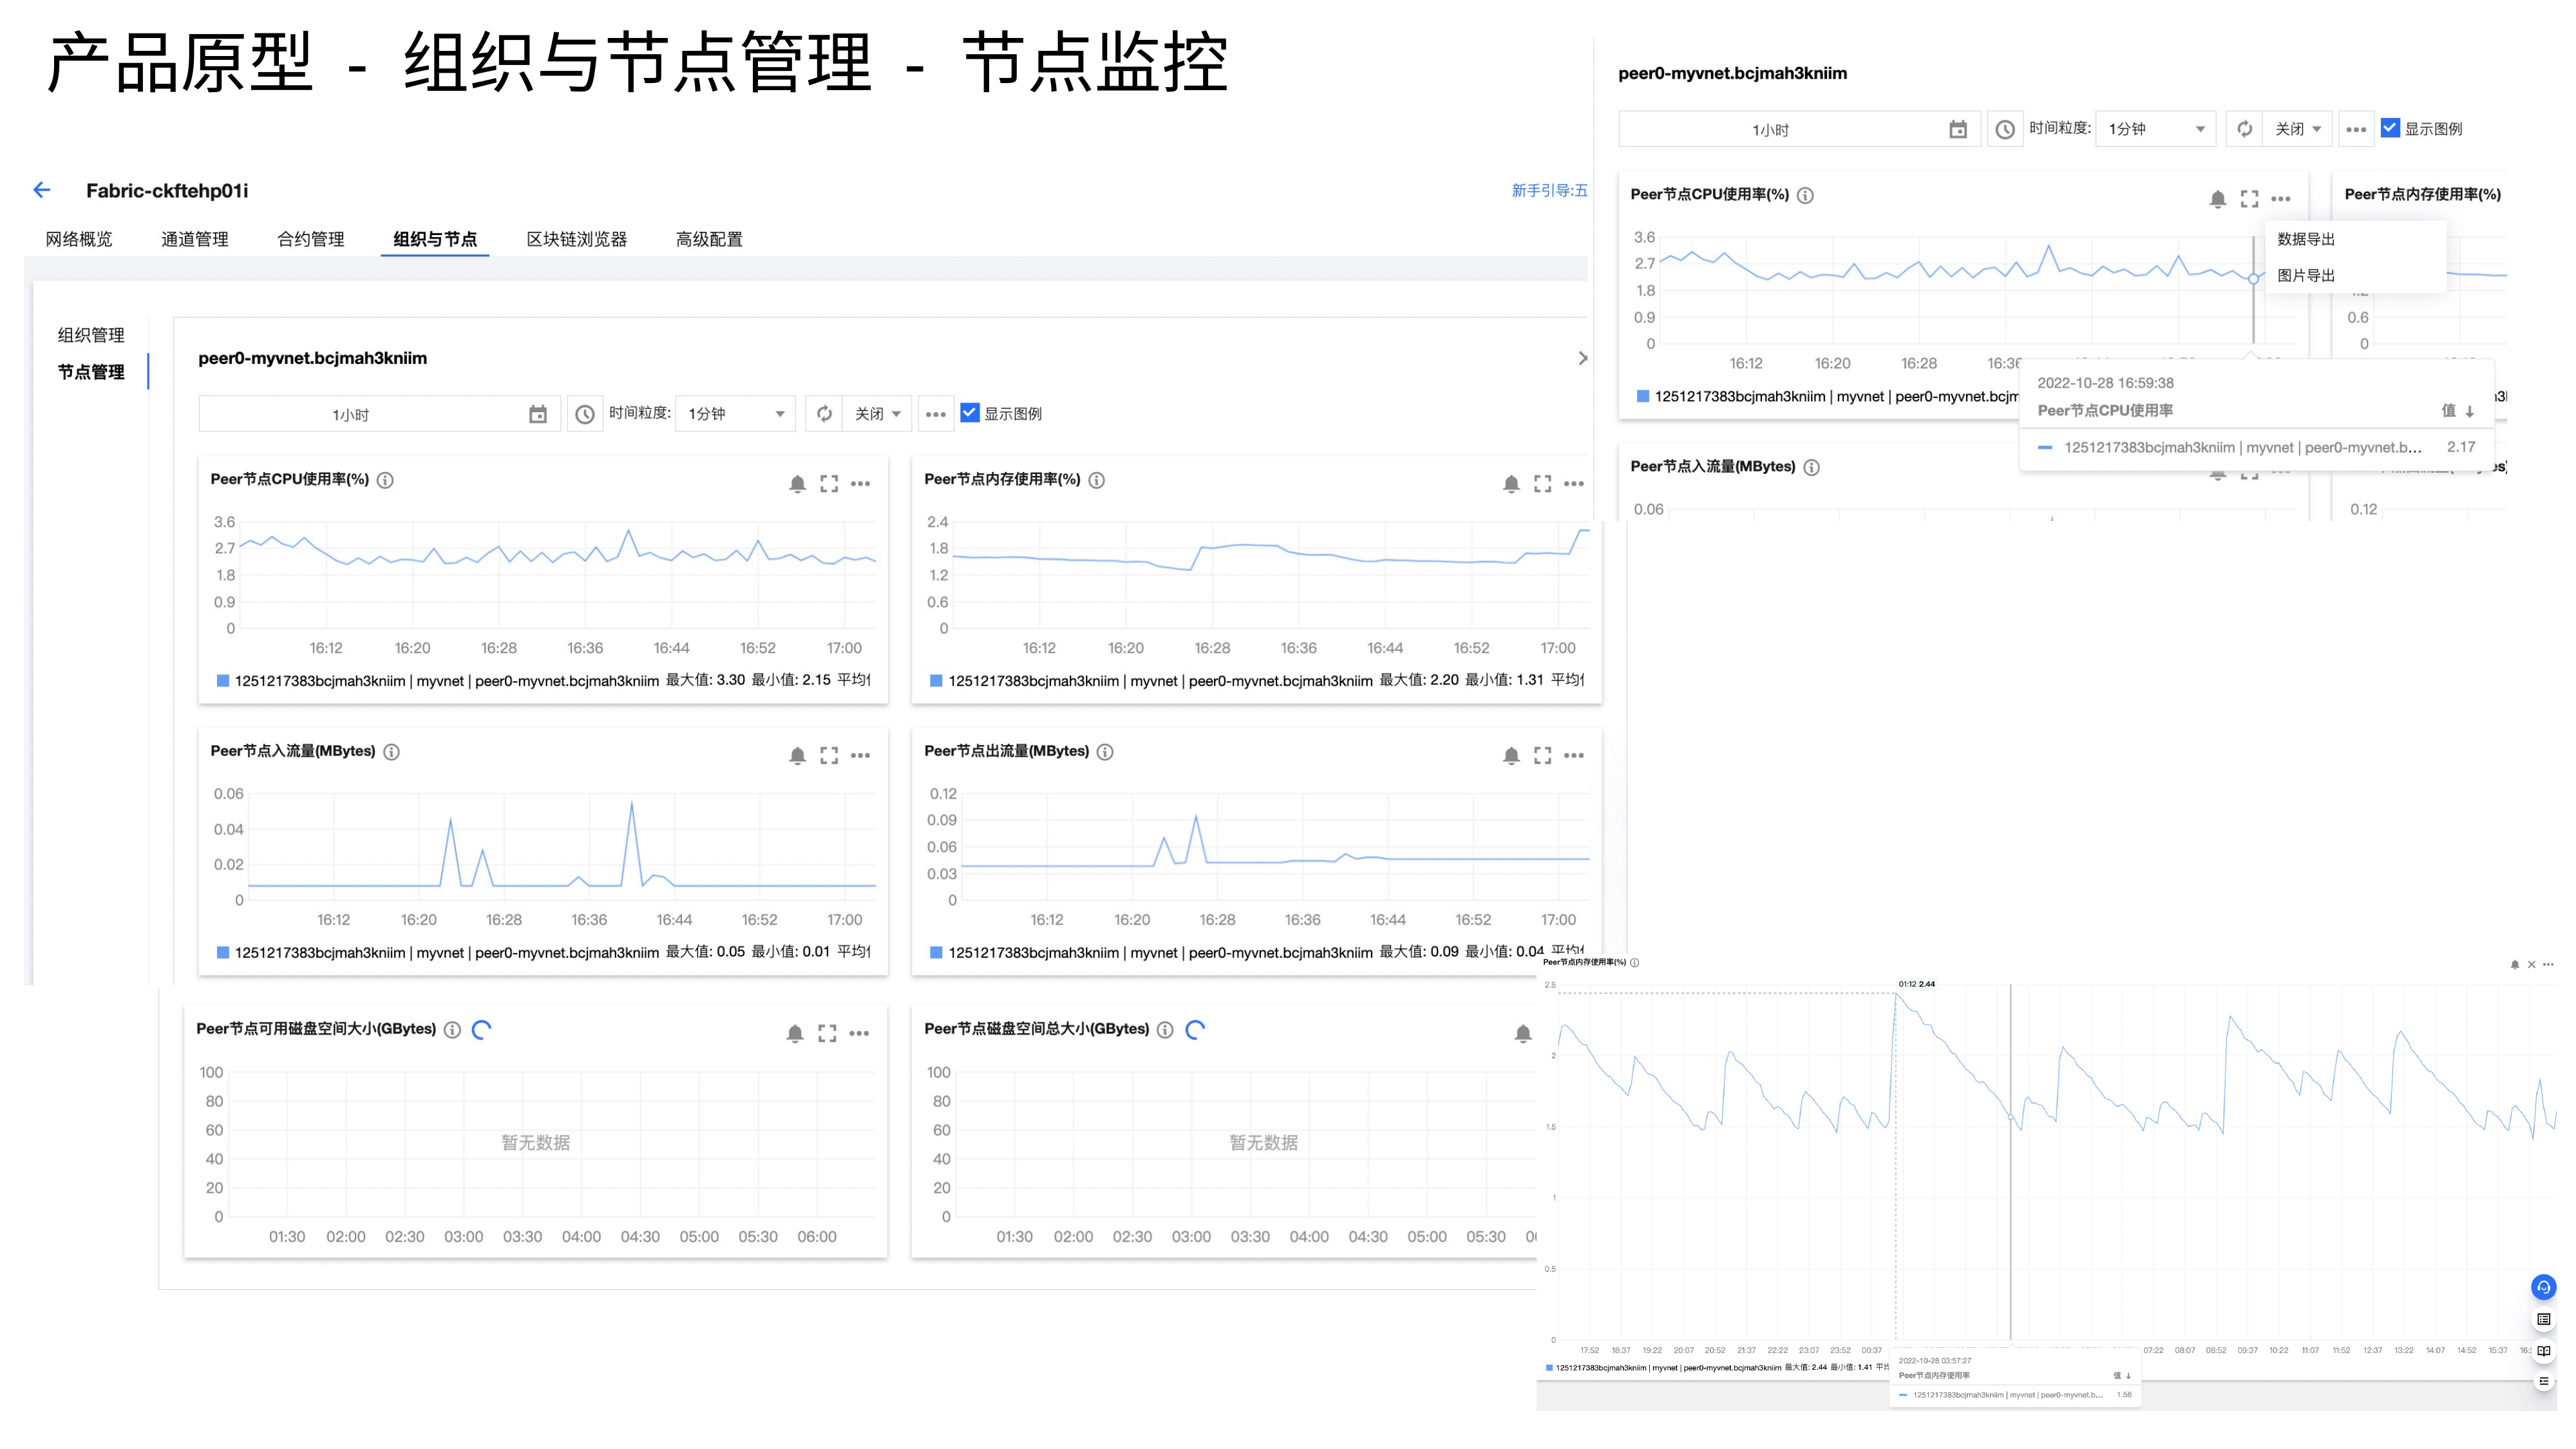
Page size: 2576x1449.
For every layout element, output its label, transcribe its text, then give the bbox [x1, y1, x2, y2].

picture [23, 37, 2557, 1411]
list 产品原型 - 组织与节点管理 - 节点监控 [41, 14, 2349, 122]
